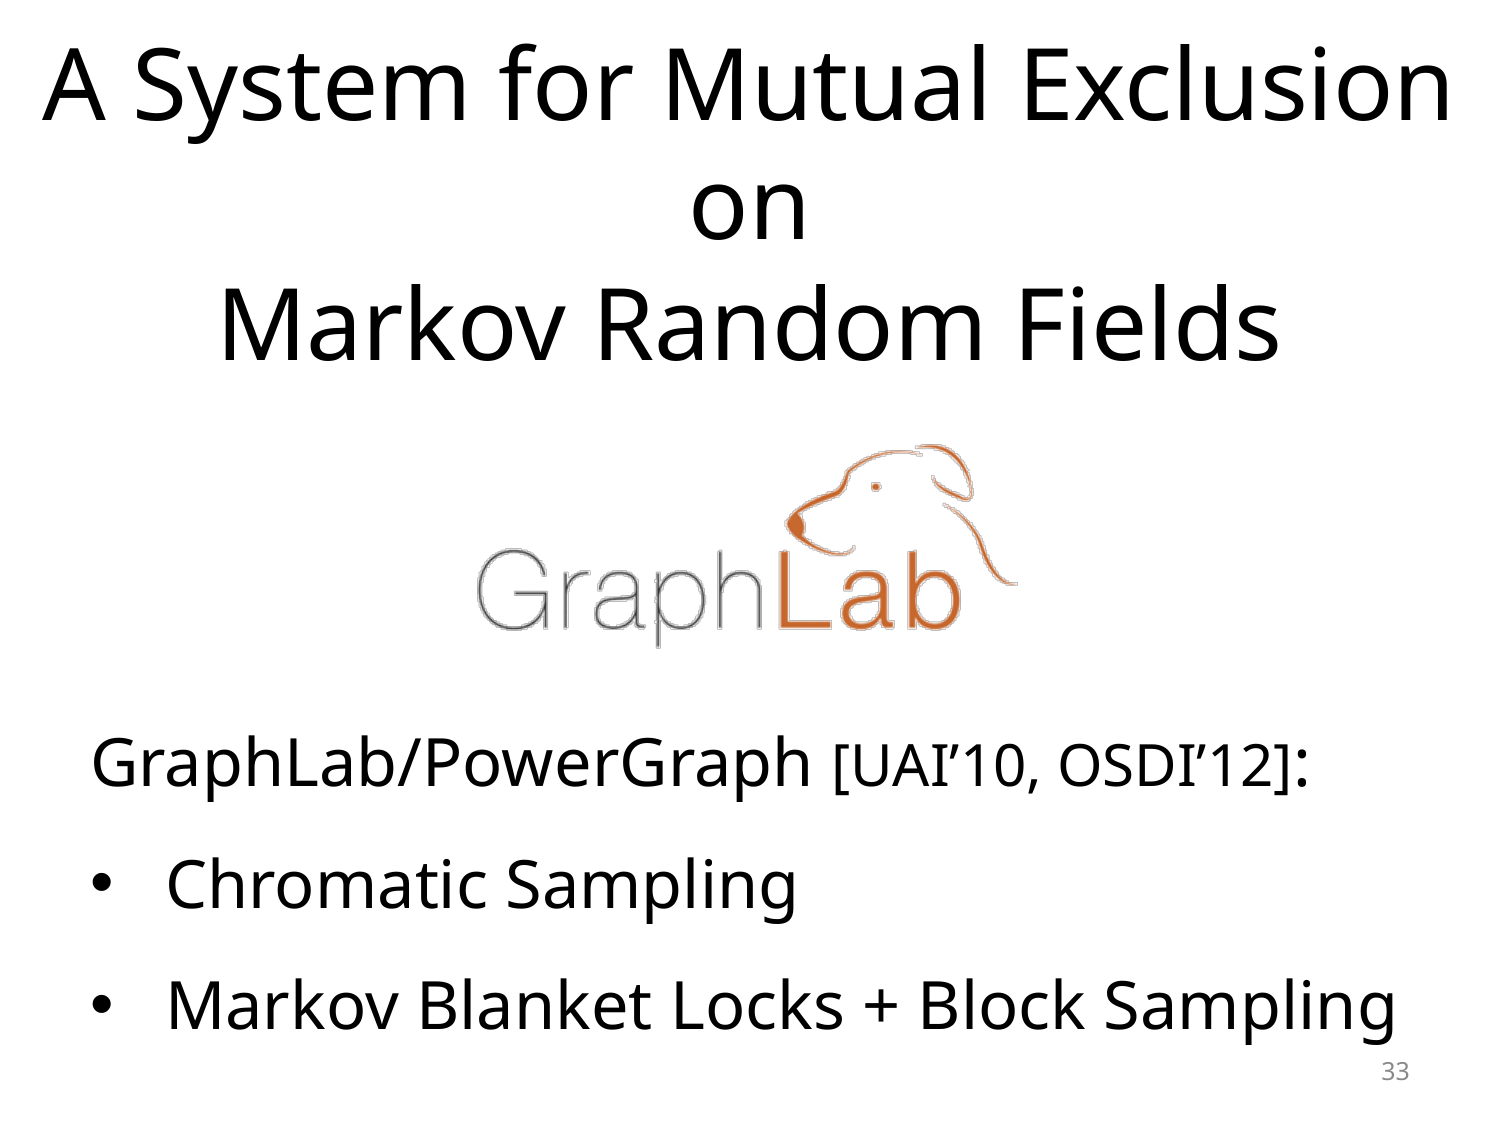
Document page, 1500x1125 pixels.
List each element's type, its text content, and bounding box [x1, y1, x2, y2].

picture [449, 430, 1051, 651]
list GraphLab/PowerGraph [UAI’10, OSDI’12]: Chromatic Sampling Markov Blanket Locks + Block Sampling [74, 712, 1426, 1076]
title A System for Mutual Exclusion on Markov Random Fields [0, 62, 1500, 338]
slide_number 33 [1074, 1042, 1425, 1103]
